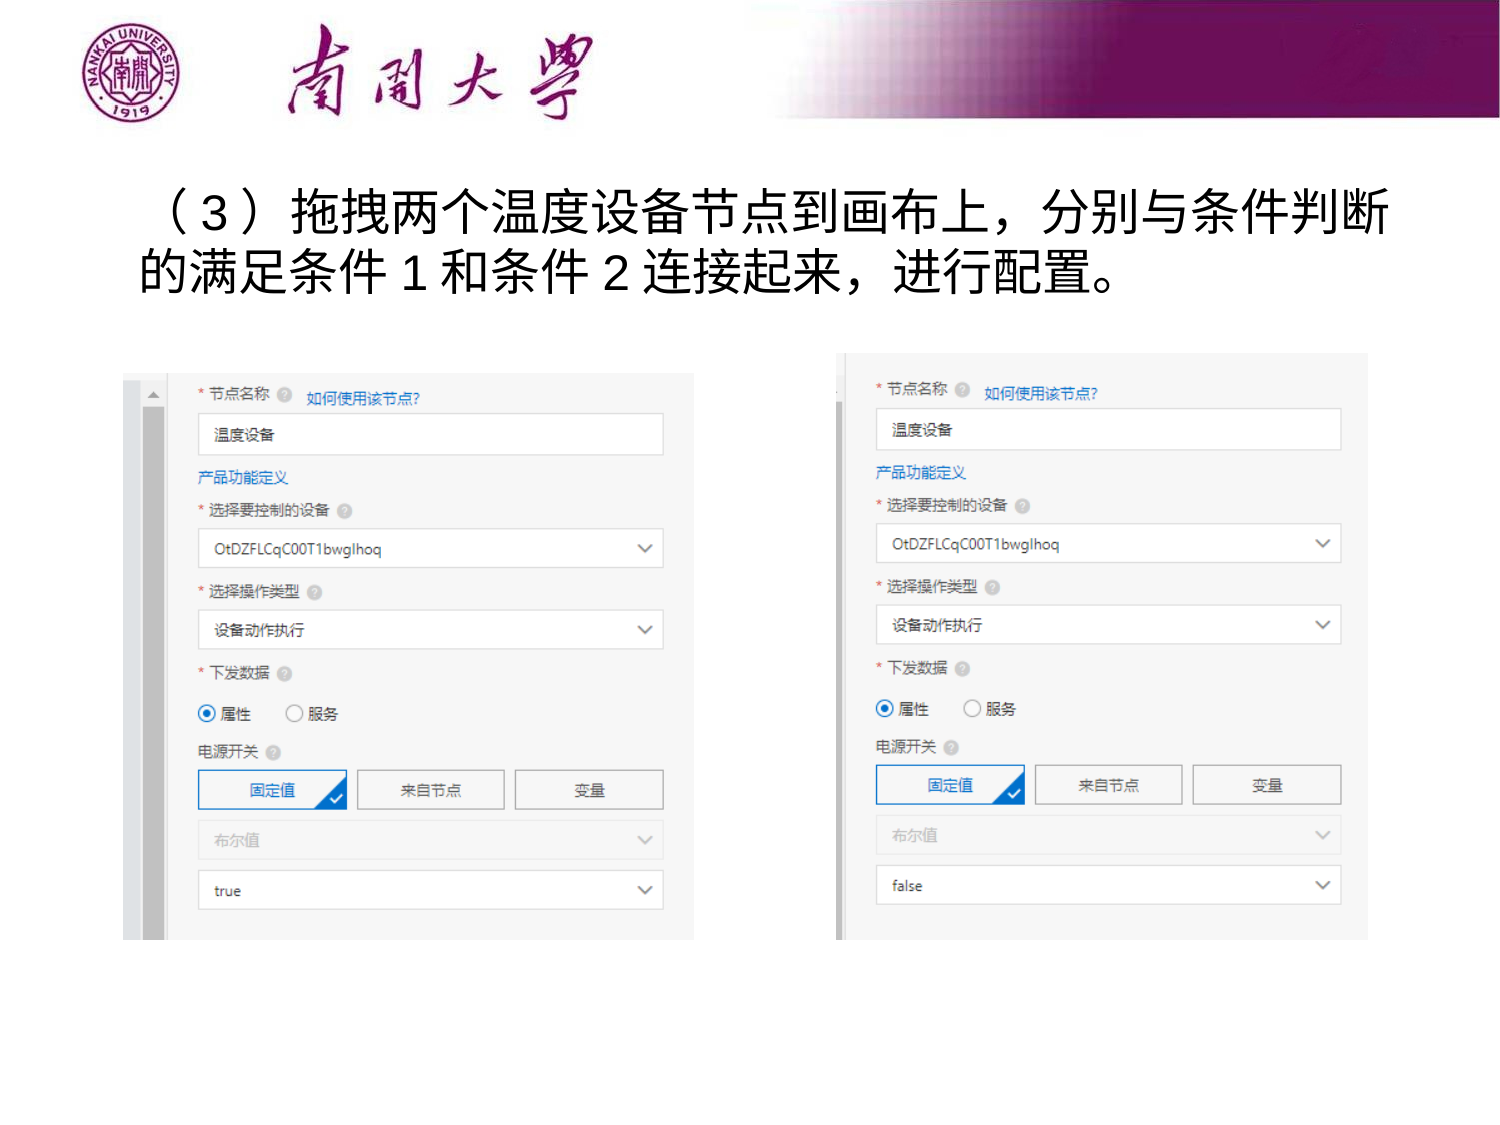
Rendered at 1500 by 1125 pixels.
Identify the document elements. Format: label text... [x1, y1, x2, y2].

text_box （3）拖拽两个温度设备节点到画布上，分别与条件判断的满足条件1和条件2连接起来，进行配置。 [123, 172, 1412, 308]
picture [0, 0, 1500, 1125]
